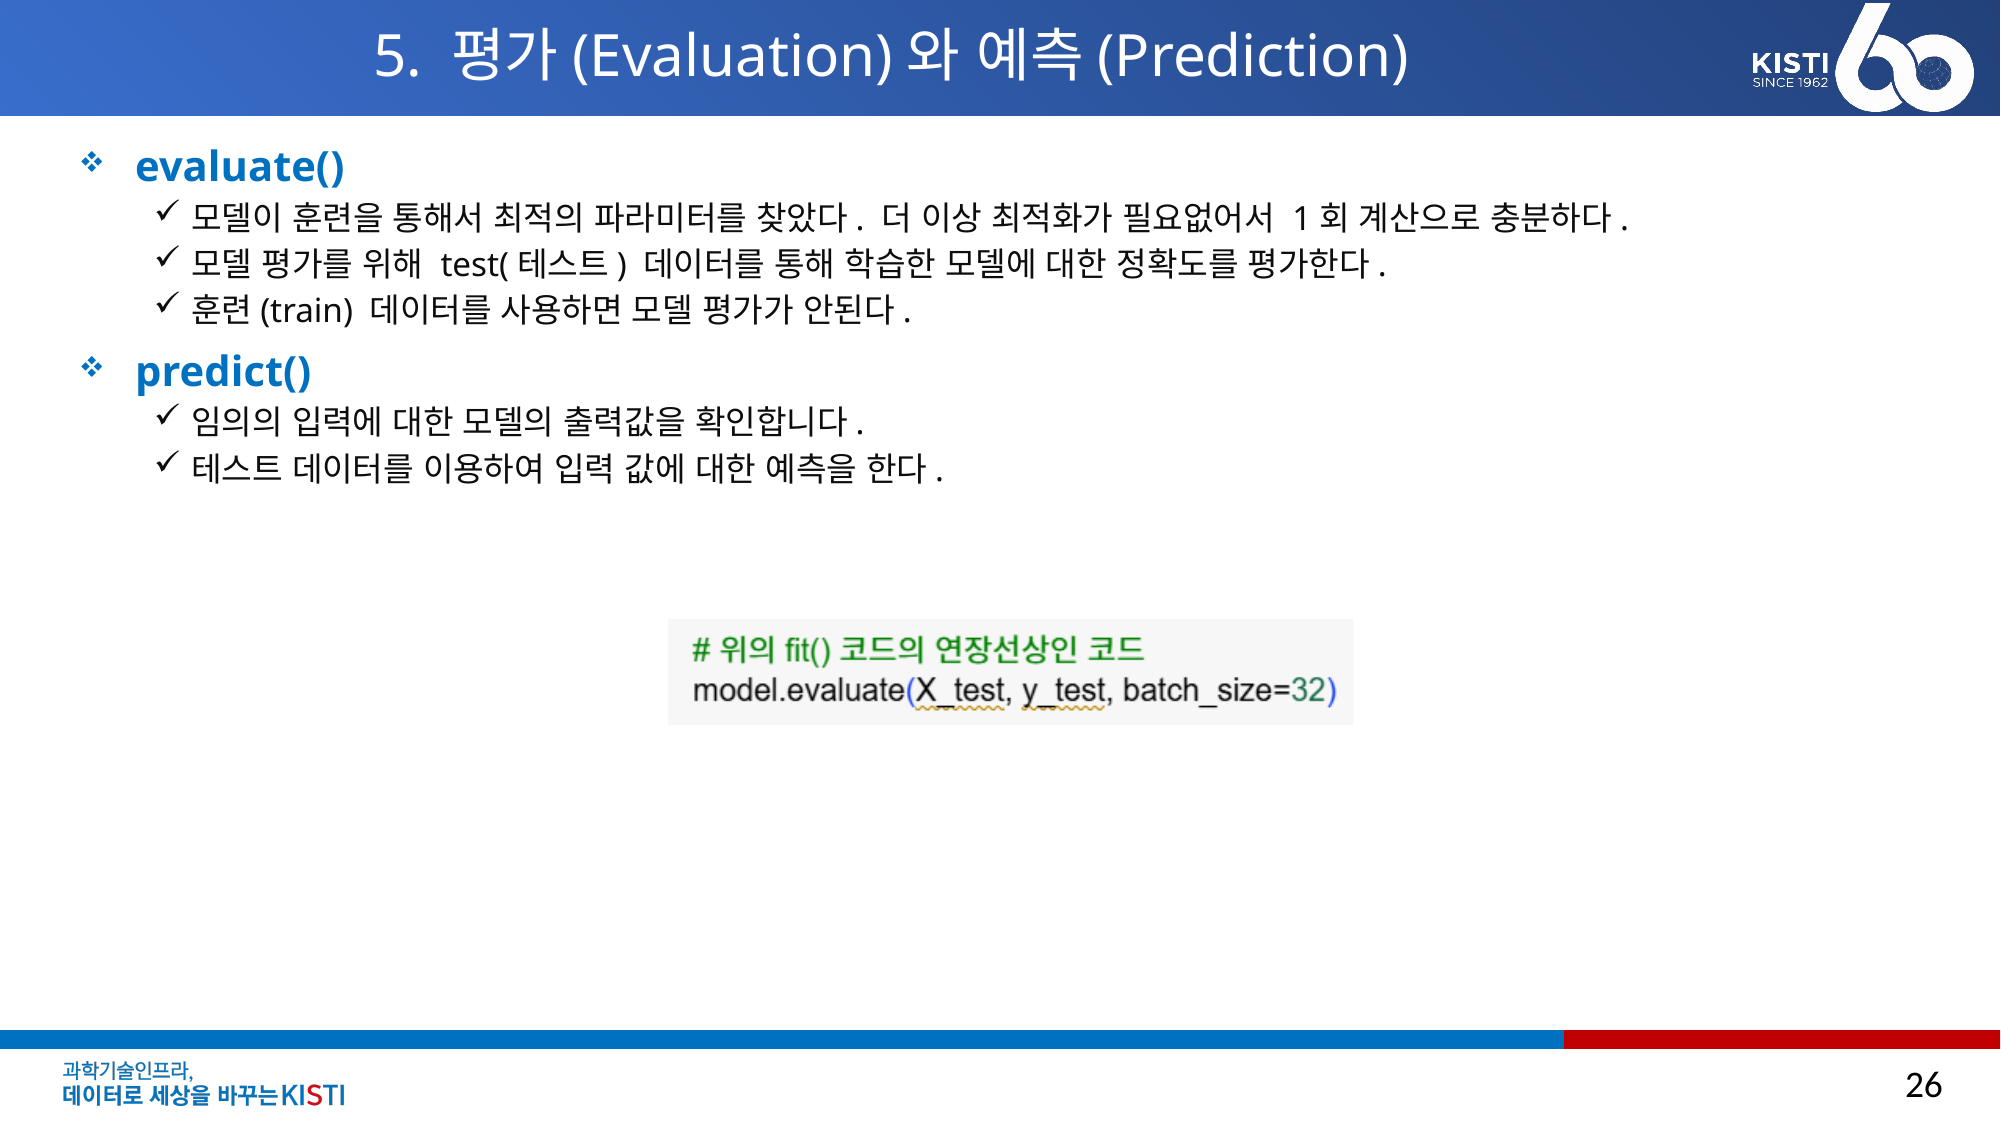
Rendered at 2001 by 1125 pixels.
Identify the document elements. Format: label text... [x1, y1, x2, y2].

title 5. 평가(Evaluation)와 예측(Prediction) [63, 0, 1720, 116]
picture [668, 619, 1354, 725]
picture [63, 1061, 344, 1106]
slide_number 26 [1605, 1053, 1958, 1113]
list evaluate() 모델이 훈련을 통해서 최적의 파라미터를 찾았다. 더 이상 최적화가 필요없어서 1회 계산으로 충분하다. 모델 평가를 위해 test(테스트) 데이터를 통해 학습한 모델에 대한 정확도를 평가한다. 훈련(train) 데이터를 사용하면 모델 평가가 안된다. predict() 임의의 입력에 대한 모델의 출력값을 확인합니다. 테스트 데이터를 이용하여 입력 값에 대한 예측을 한다. [63, 138, 1958, 1009]
picture [1753, 3, 1974, 112]
